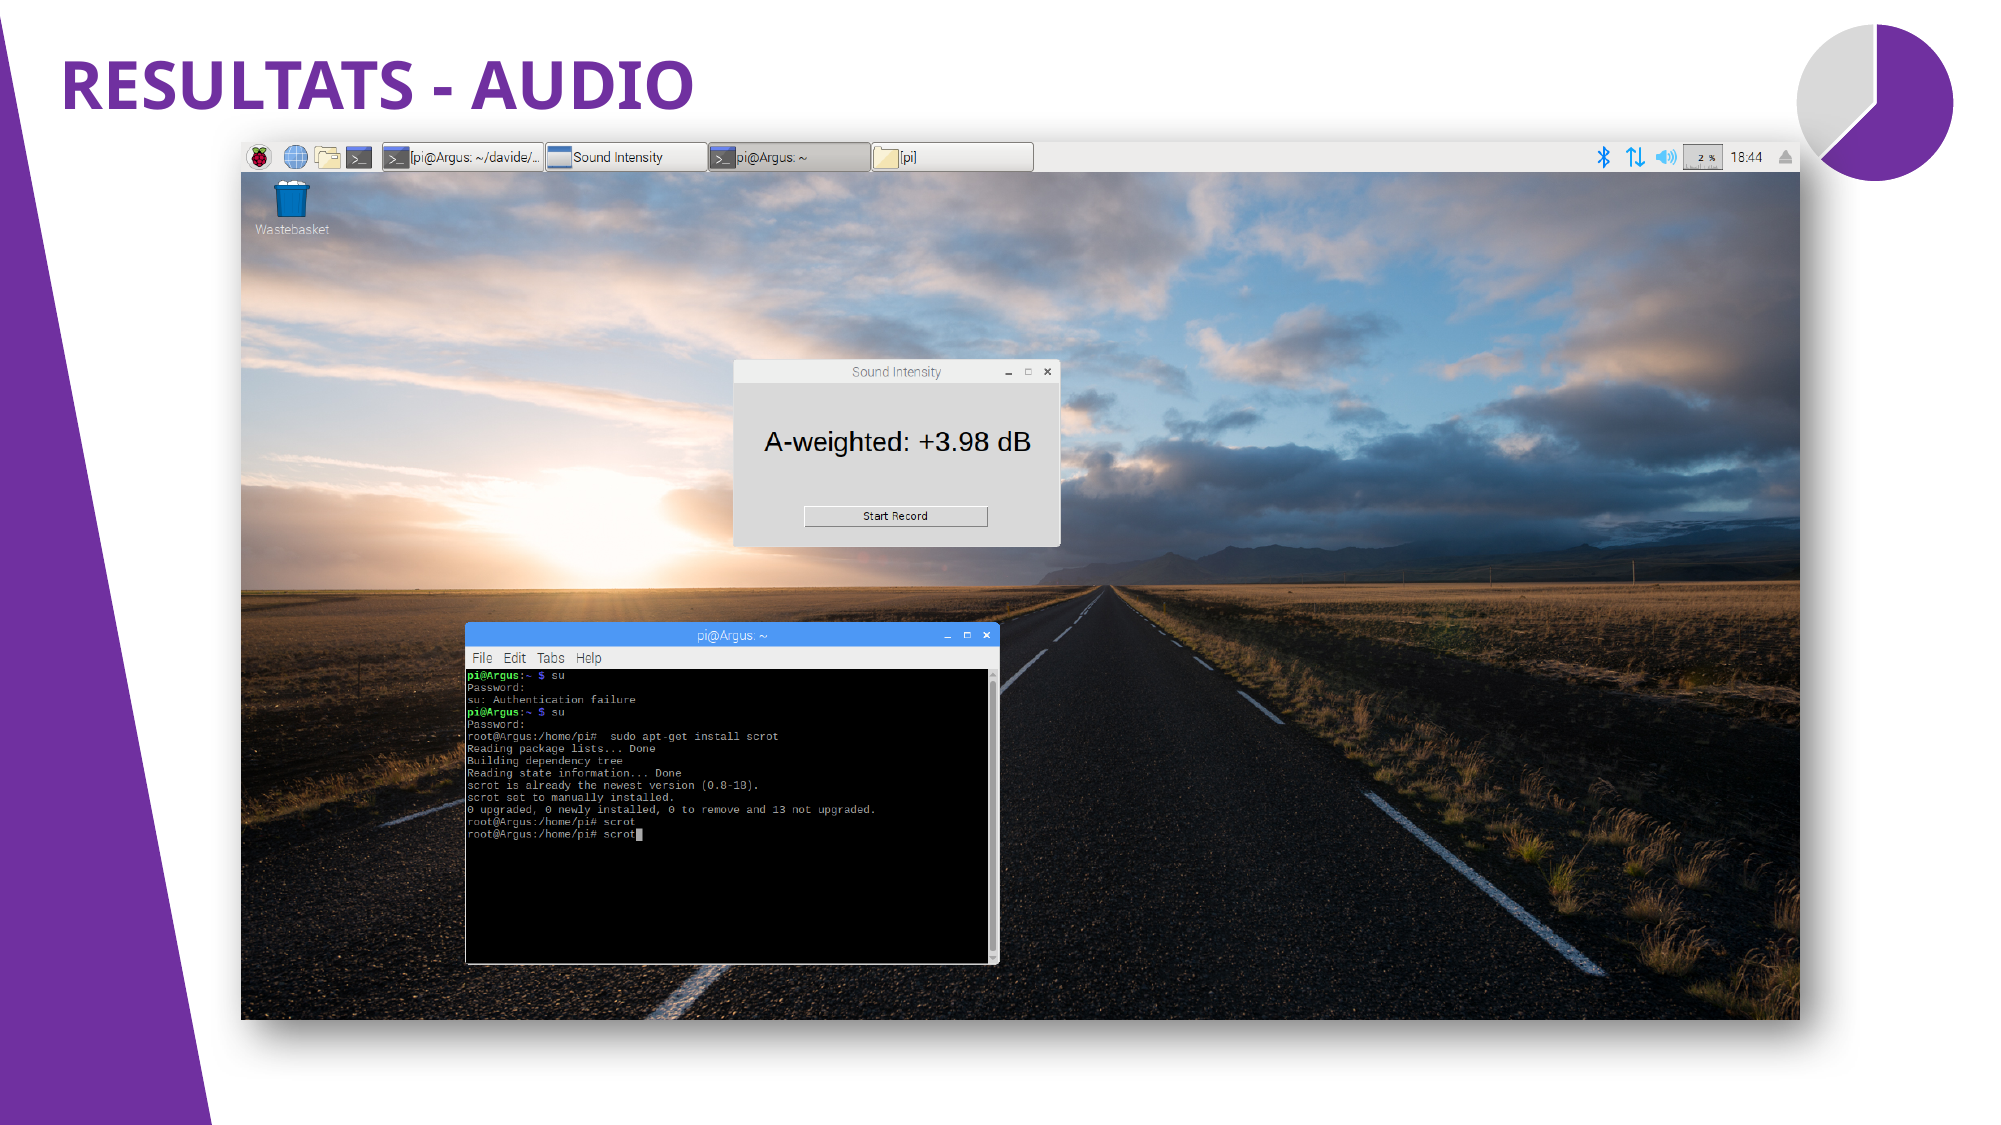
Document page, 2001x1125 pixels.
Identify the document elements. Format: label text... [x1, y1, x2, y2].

text_box [0, 10, 213, 1125]
picture [241, 142, 1800, 1020]
chart [1750, 19, 2000, 187]
text_box RESULTATS - AUDIO [45, 35, 896, 130]
